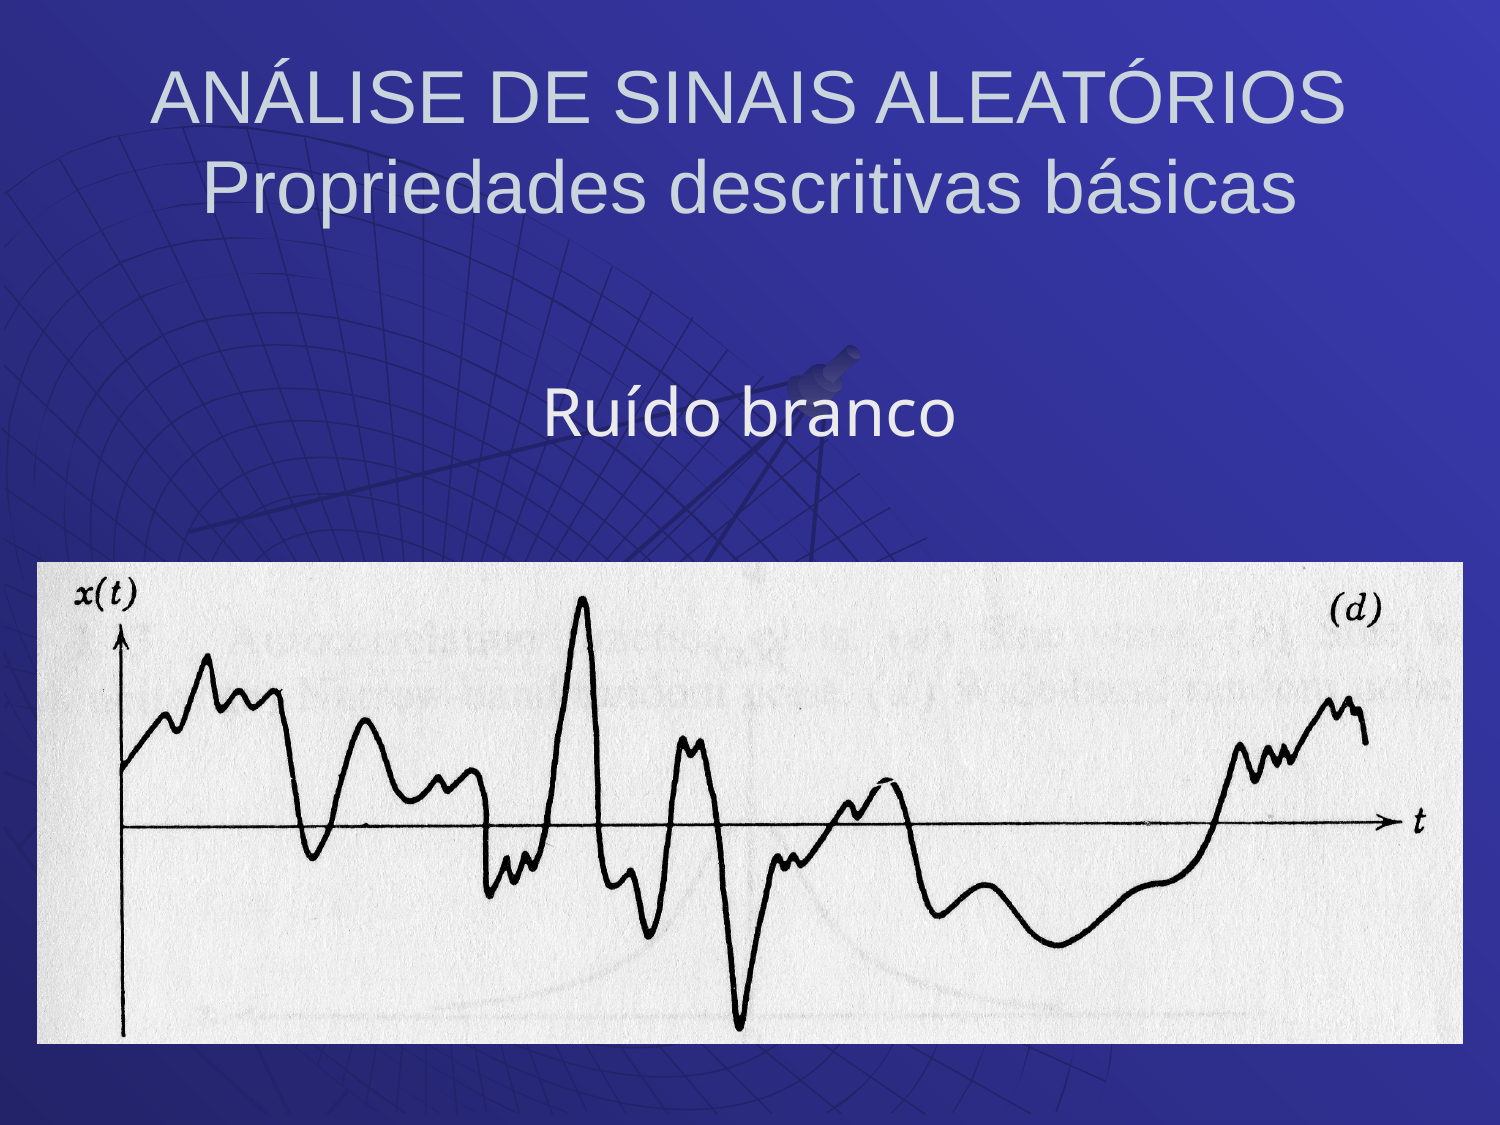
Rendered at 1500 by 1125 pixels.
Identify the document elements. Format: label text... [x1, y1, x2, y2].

text_box Ruído branco [37, 362, 1463, 458]
picture [37, 562, 1463, 1044]
title ANÁLISE DE SINAIS ALEATÓRIOS Propriedades descritivas básicas [75, 45, 1425, 233]
